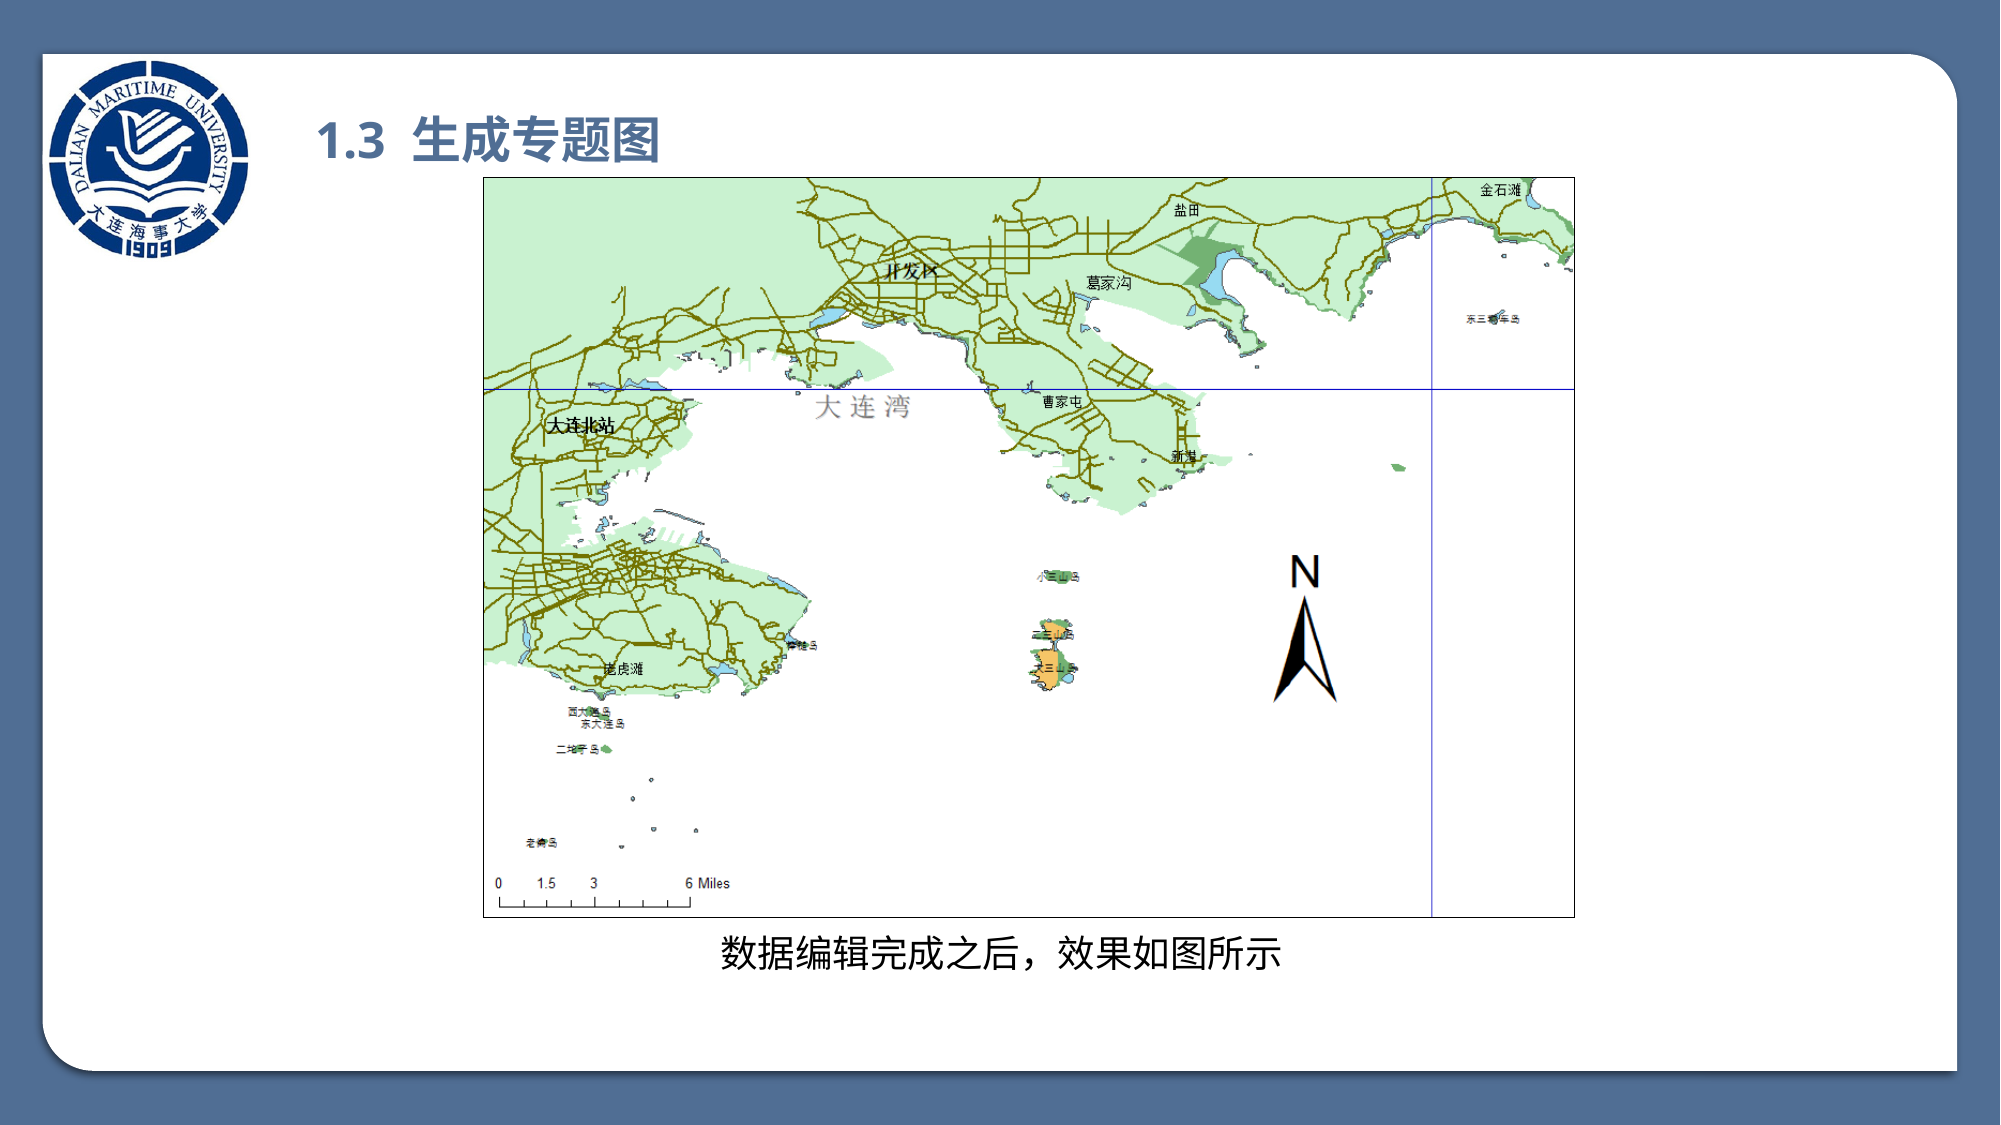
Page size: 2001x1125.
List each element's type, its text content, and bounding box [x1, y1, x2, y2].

text_box 1.3 生成专题图 [300, 101, 1150, 177]
text_box 数据编辑完成之后，效果如图所示 [705, 922, 1353, 983]
picture [42, 54, 254, 266]
picture [483, 177, 1575, 918]
